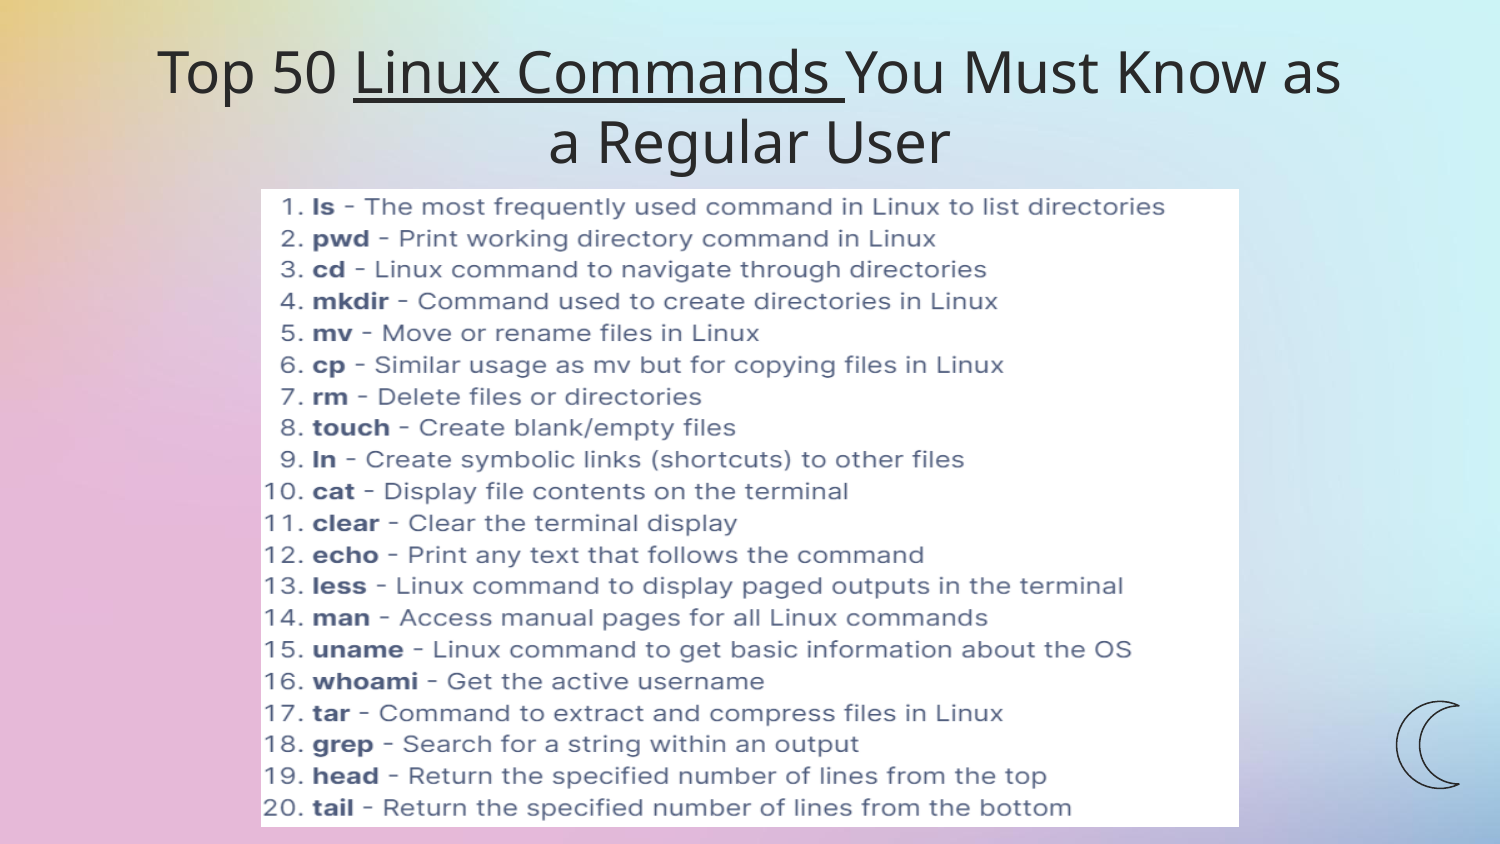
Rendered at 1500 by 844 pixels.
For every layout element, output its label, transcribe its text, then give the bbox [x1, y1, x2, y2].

title Top 50 Linux Commands You Must Know as a Regular User [124, 20, 1376, 190]
picture [0, 0, 1500, 844]
